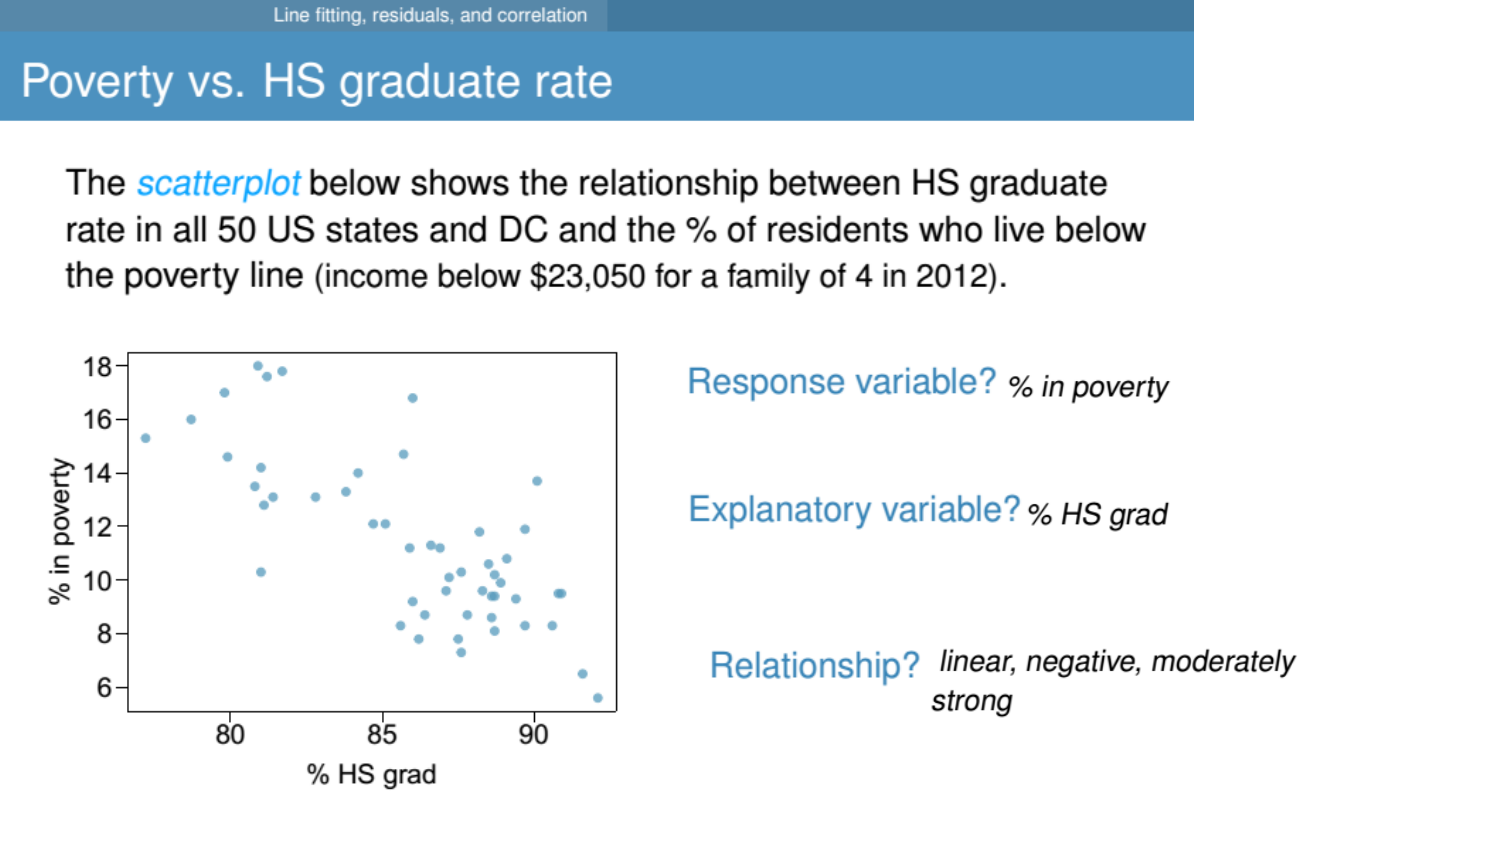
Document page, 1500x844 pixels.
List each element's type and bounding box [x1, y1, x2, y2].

picture [0, 0, 1299, 812]
